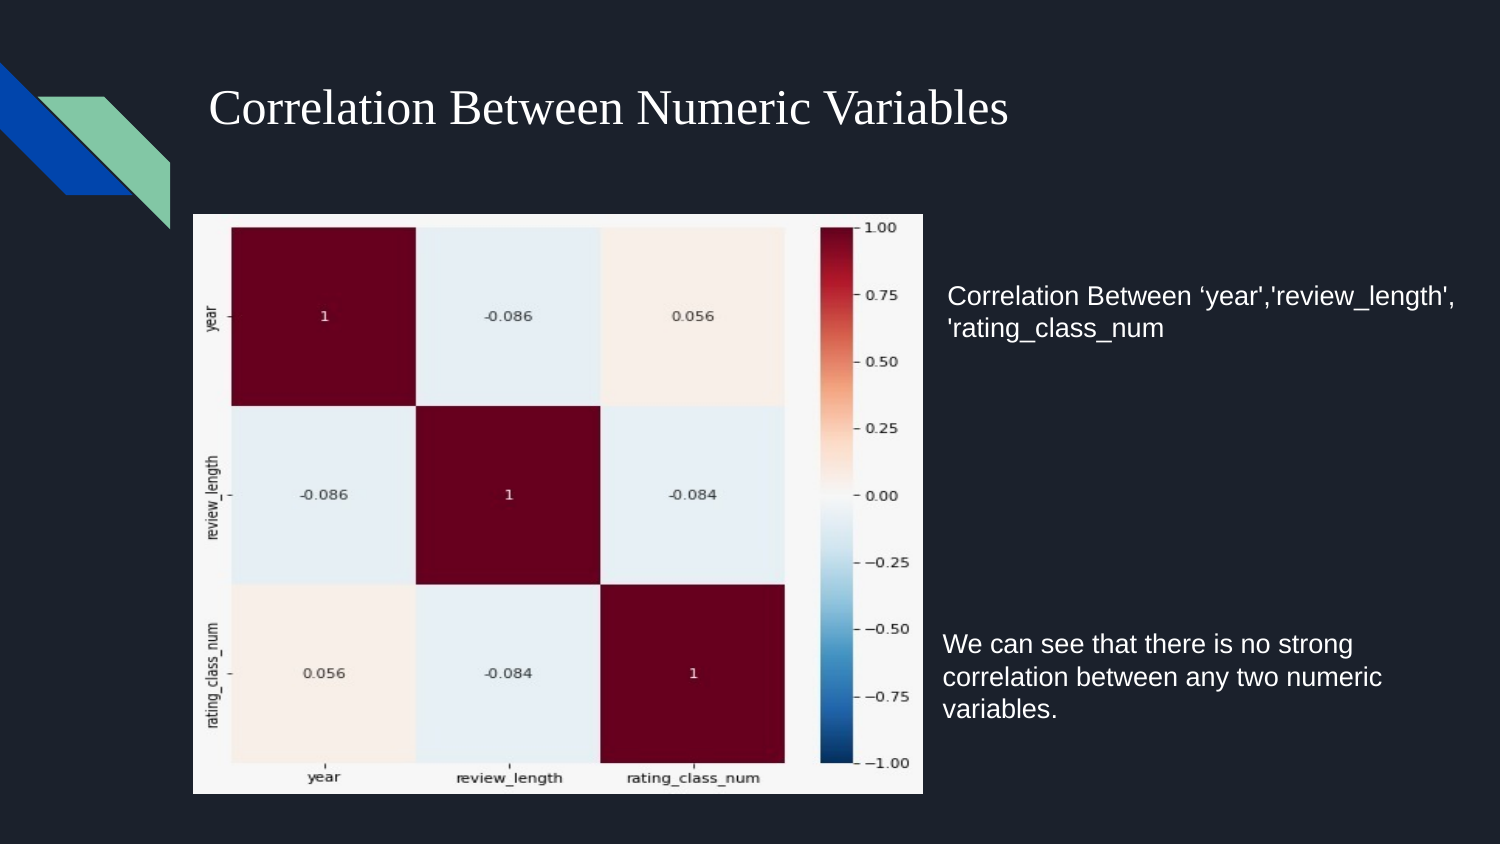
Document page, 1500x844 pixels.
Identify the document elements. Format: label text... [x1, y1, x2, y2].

text_box Correlation Between ‘year','review_length', 'rating_class_num [932, 262, 1492, 358]
text_box We can see that there is no strong correlation between any two numeric variables. [928, 611, 1497, 739]
picture [193, 214, 923, 794]
title Correlation Between Numeric Variables [193, 64, 1349, 215]
